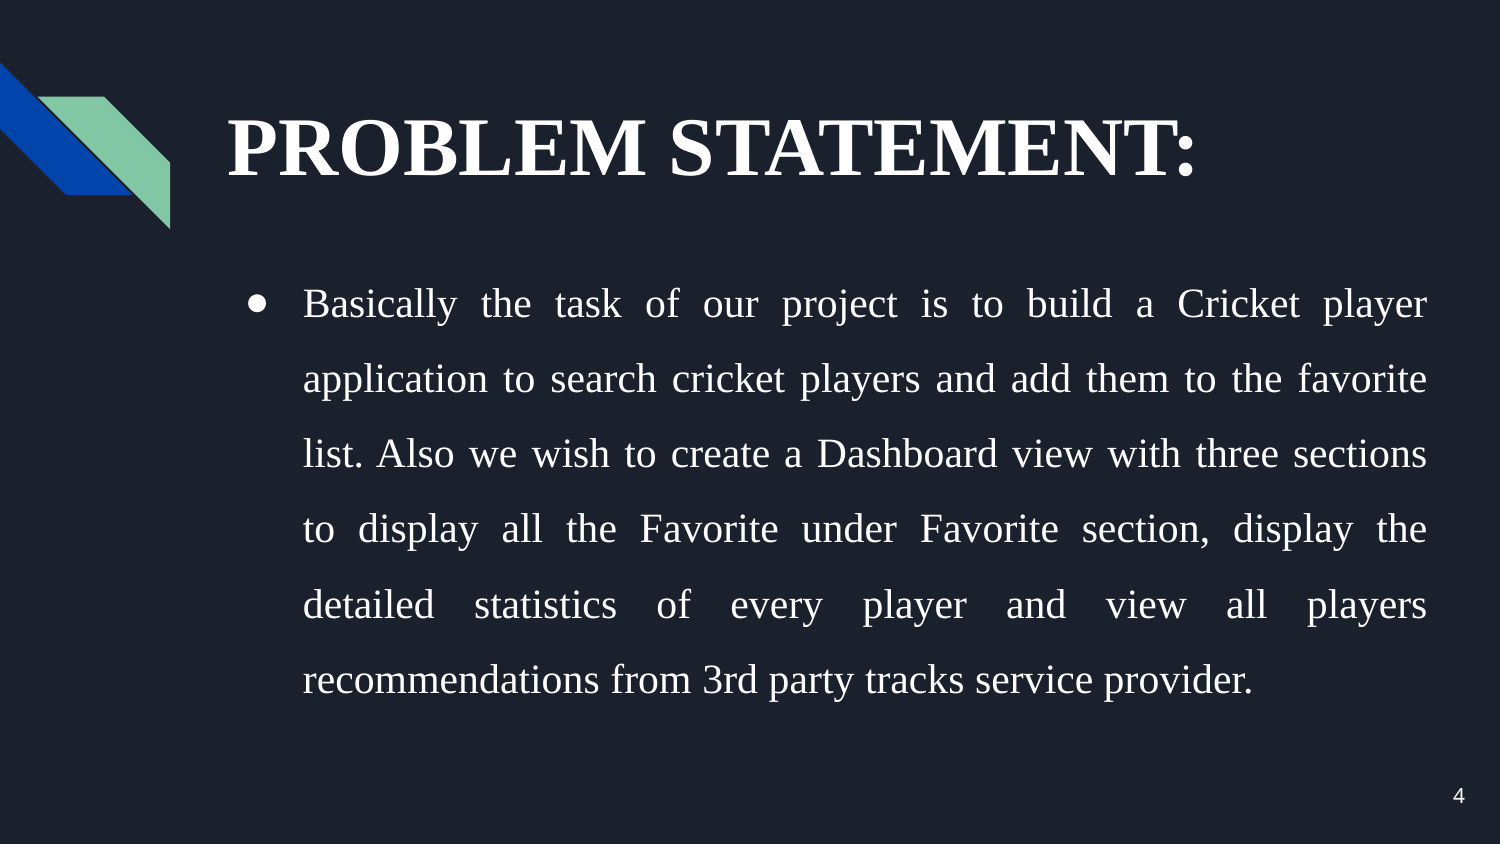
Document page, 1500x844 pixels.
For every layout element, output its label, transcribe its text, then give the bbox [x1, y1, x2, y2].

title PROBLEM STATEMENT: [212, 48, 1500, 236]
list Basically the task of our project is to build a Cricket player application to search cricket players and add them to the favorite list. Also we wish to create a Dashboard view with three sections to display all the Favorite under Favorite section, display the detailed statistics of every player and view all players recommendations from 3rd party tracks service provider. [212, 235, 1444, 785]
slide_number ‹#› [1389, 764, 1480, 830]
